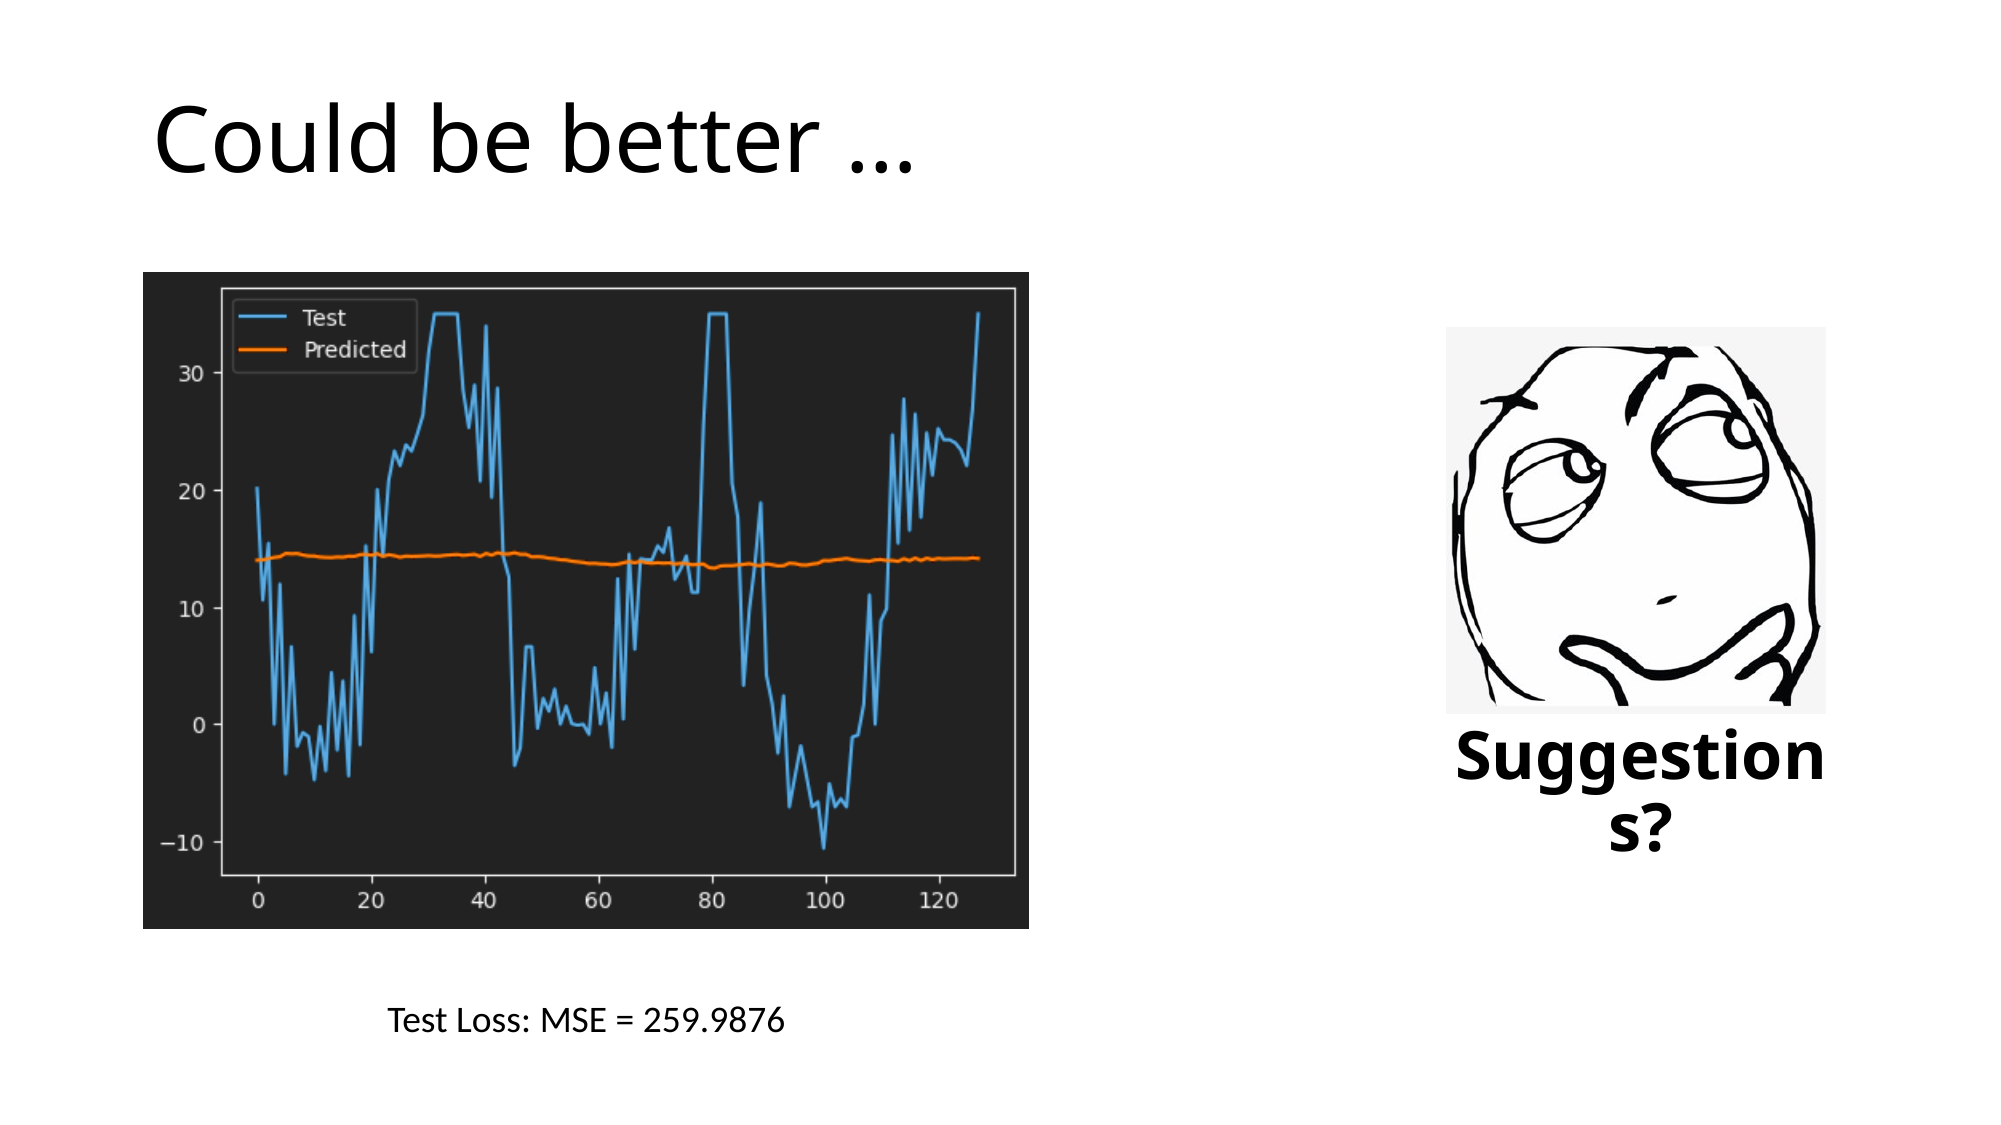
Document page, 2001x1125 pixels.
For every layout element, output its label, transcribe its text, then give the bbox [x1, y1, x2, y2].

picture [142, 272, 1029, 929]
title Could be better … [137, 58, 1863, 227]
text_box Test Loss: MSE = 259.9876 [302, 987, 871, 1048]
picture [1446, 327, 1826, 714]
text_box Suggestions? [1438, 684, 1845, 903]
